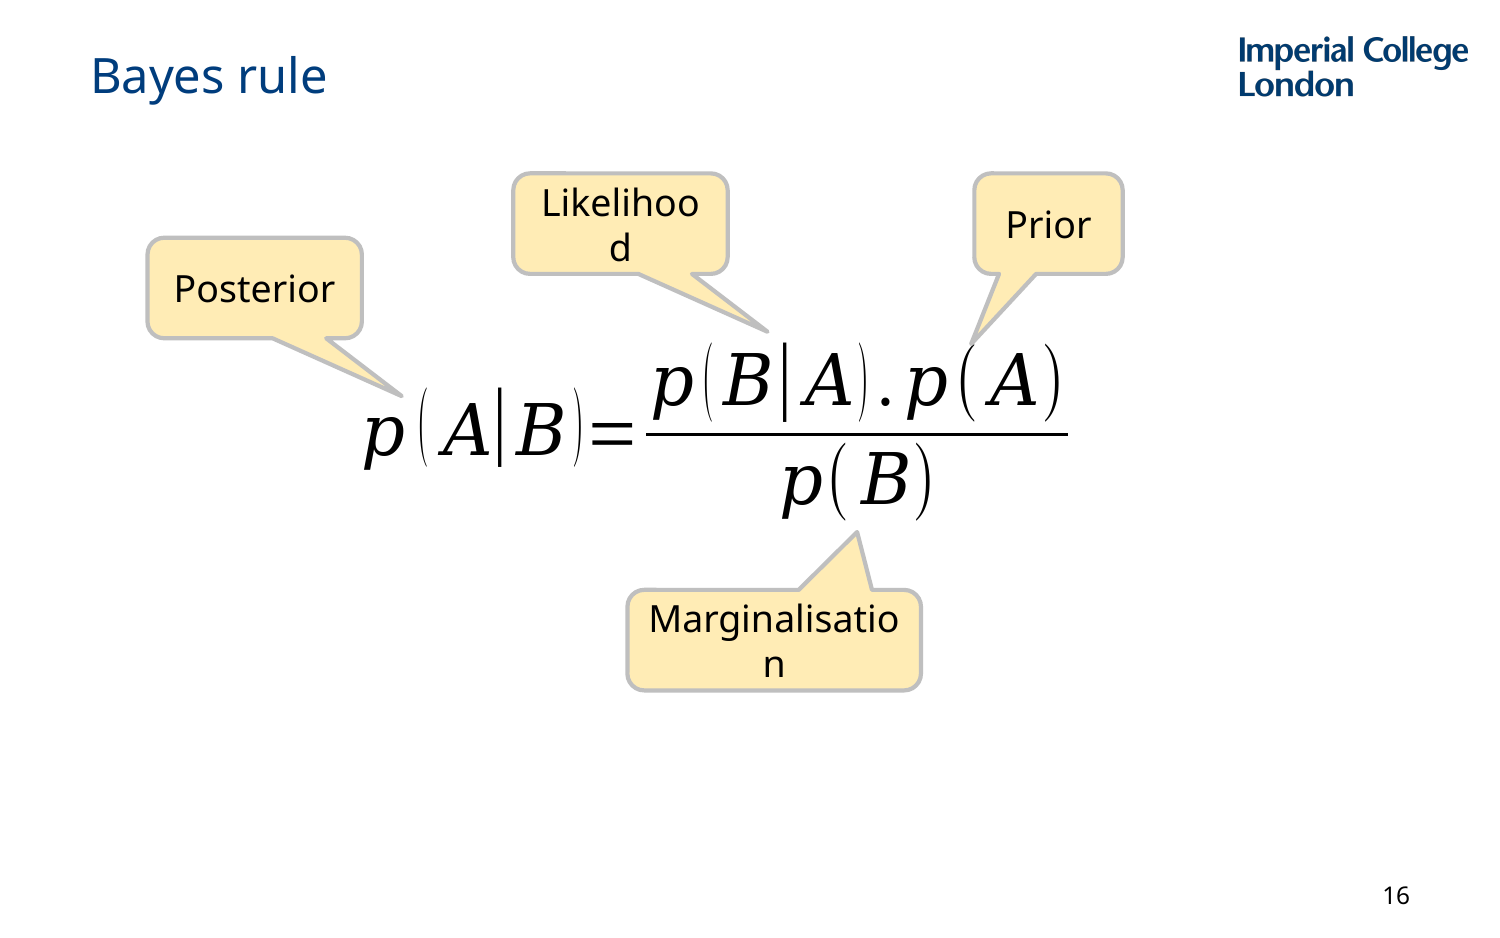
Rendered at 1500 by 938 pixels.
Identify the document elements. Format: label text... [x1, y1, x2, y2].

picture [1425, 18, 1486, 114]
text_box Likelihood [511, 171, 770, 334]
text_box Prior [969, 171, 1125, 346]
text_box Marginalisation [625, 530, 924, 693]
text_box Posterior [145, 235, 404, 399]
slide_number 16 [1074, 872, 1426, 920]
title Bayes rule [75, 0, 1425, 153]
